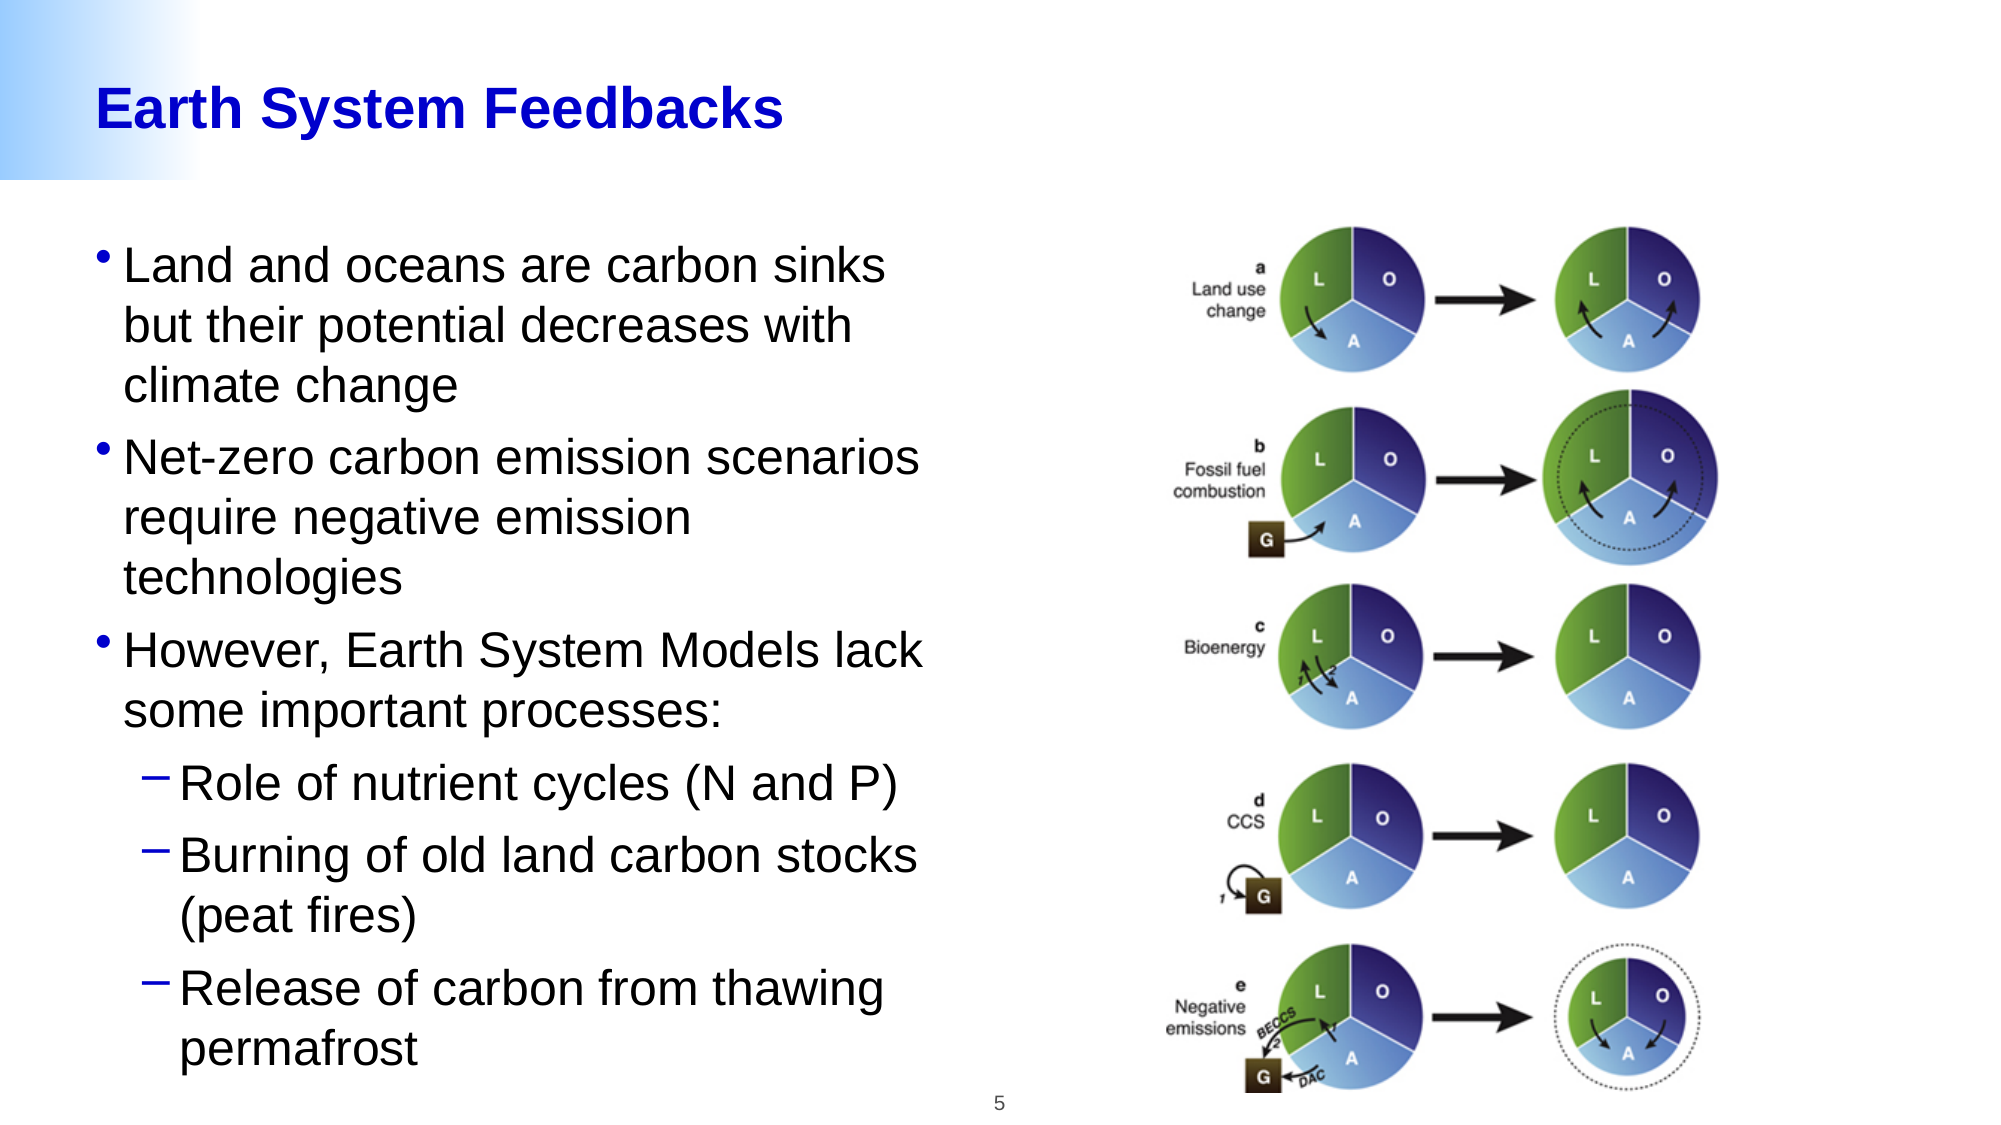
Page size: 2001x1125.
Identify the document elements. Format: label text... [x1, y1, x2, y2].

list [1009, 224, 1931, 1094]
text_box Land and oceans are carbon sinks but their potential decreases with climate change Net-zero carbon emission scenarios require negative emission technologies However, Earth System Models lack some important processes: Role of nutrient cycles (N and P) Burning of old land carbon stocks (peat fires) Release of carbon from thawing permafrost [79, 224, 946, 1035]
title Earth System Feedbacks [79, 29, 1921, 181]
